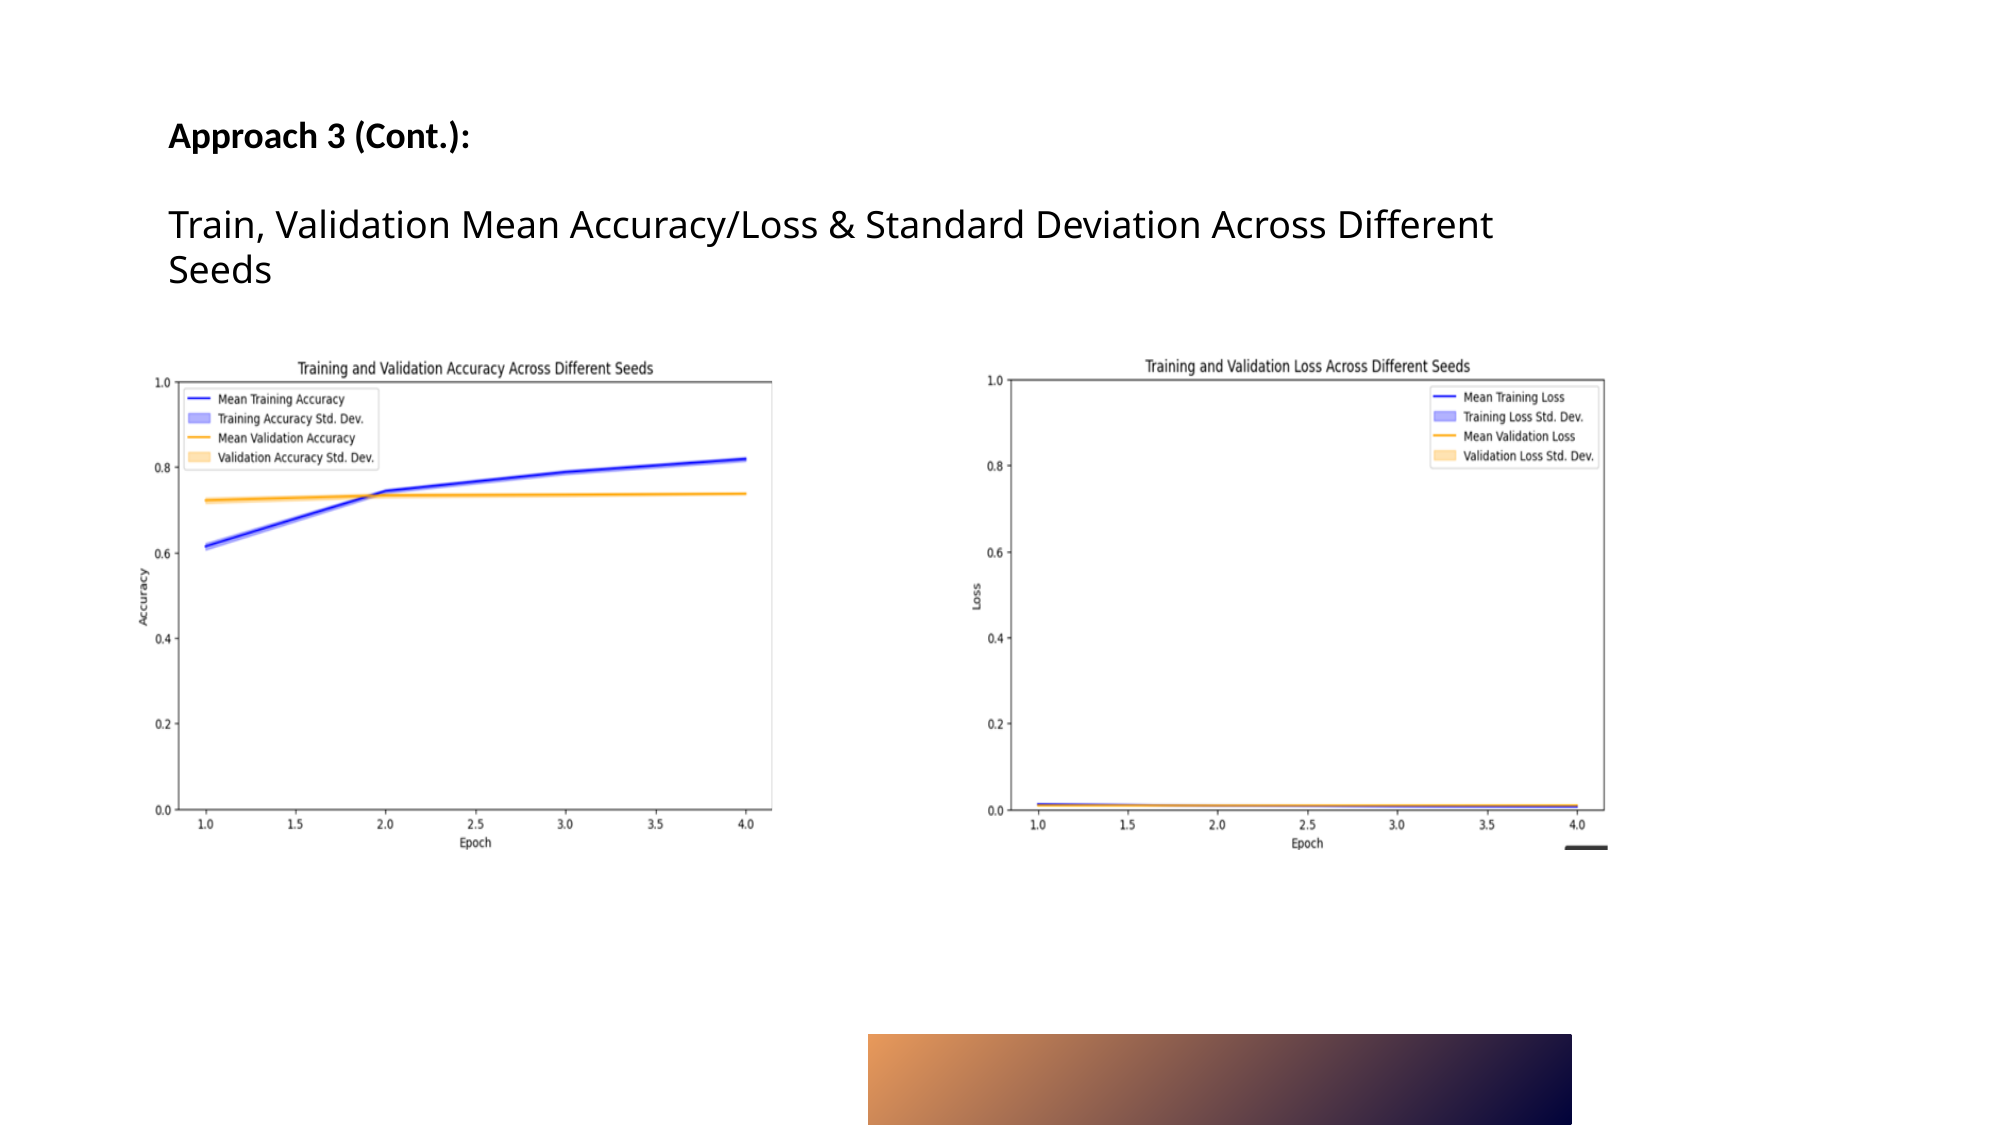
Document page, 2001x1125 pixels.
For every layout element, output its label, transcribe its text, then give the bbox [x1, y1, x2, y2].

text_box Approach 3 (Cont.): [153, 103, 704, 164]
picture [969, 357, 1609, 851]
picture [133, 357, 773, 851]
text_box Train, Validation Mean Accuracy/Loss & Standard Deviation Across Different Seeds [153, 193, 1623, 299]
